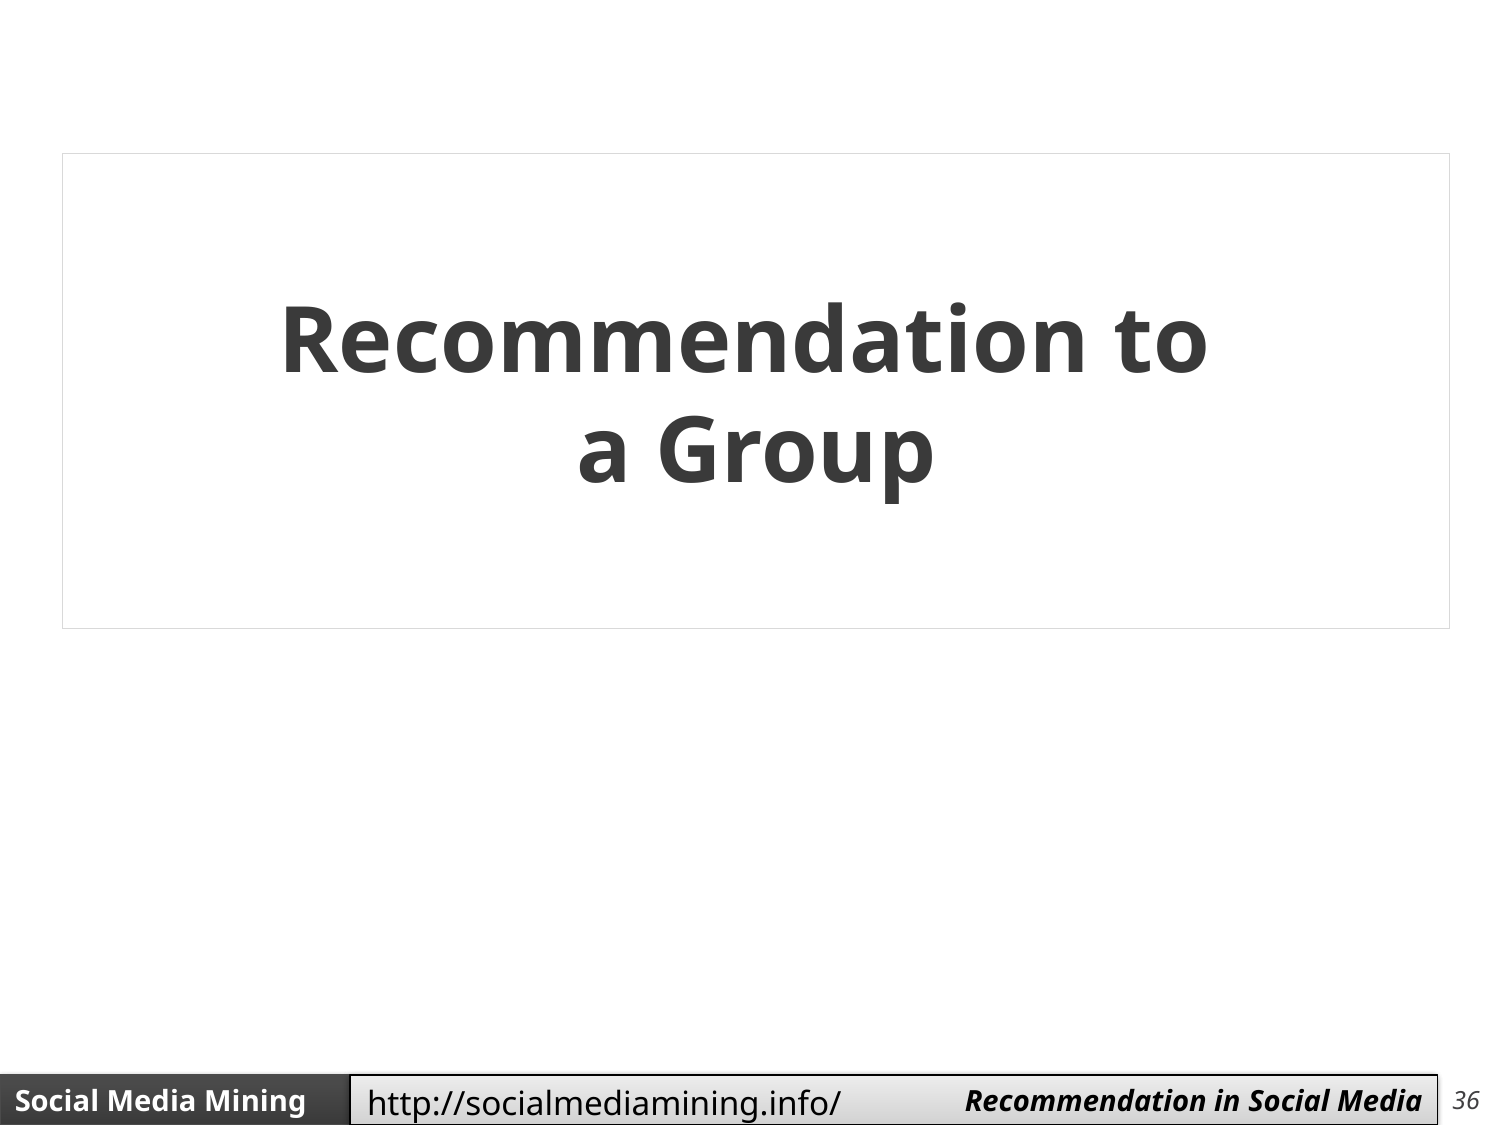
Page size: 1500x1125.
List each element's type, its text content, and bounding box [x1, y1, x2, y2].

title Recommendation to a Group [62, 153, 1450, 629]
